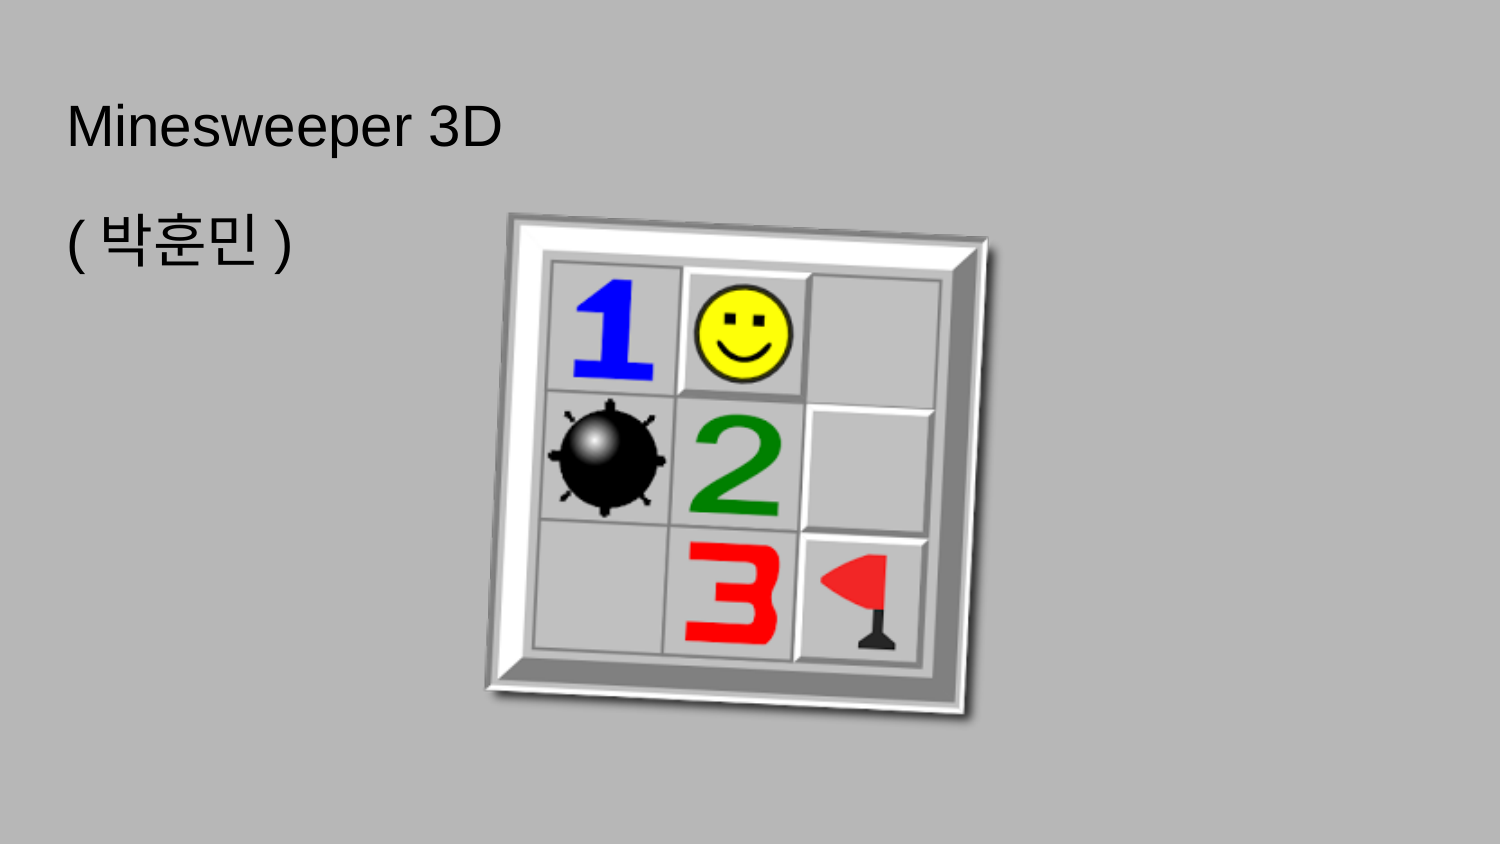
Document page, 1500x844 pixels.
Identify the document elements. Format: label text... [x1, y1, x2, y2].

title Minesweeper 3D [51, 72, 1449, 167]
list (박훈민) [51, 189, 1449, 750]
picture [471, 198, 1012, 740]
